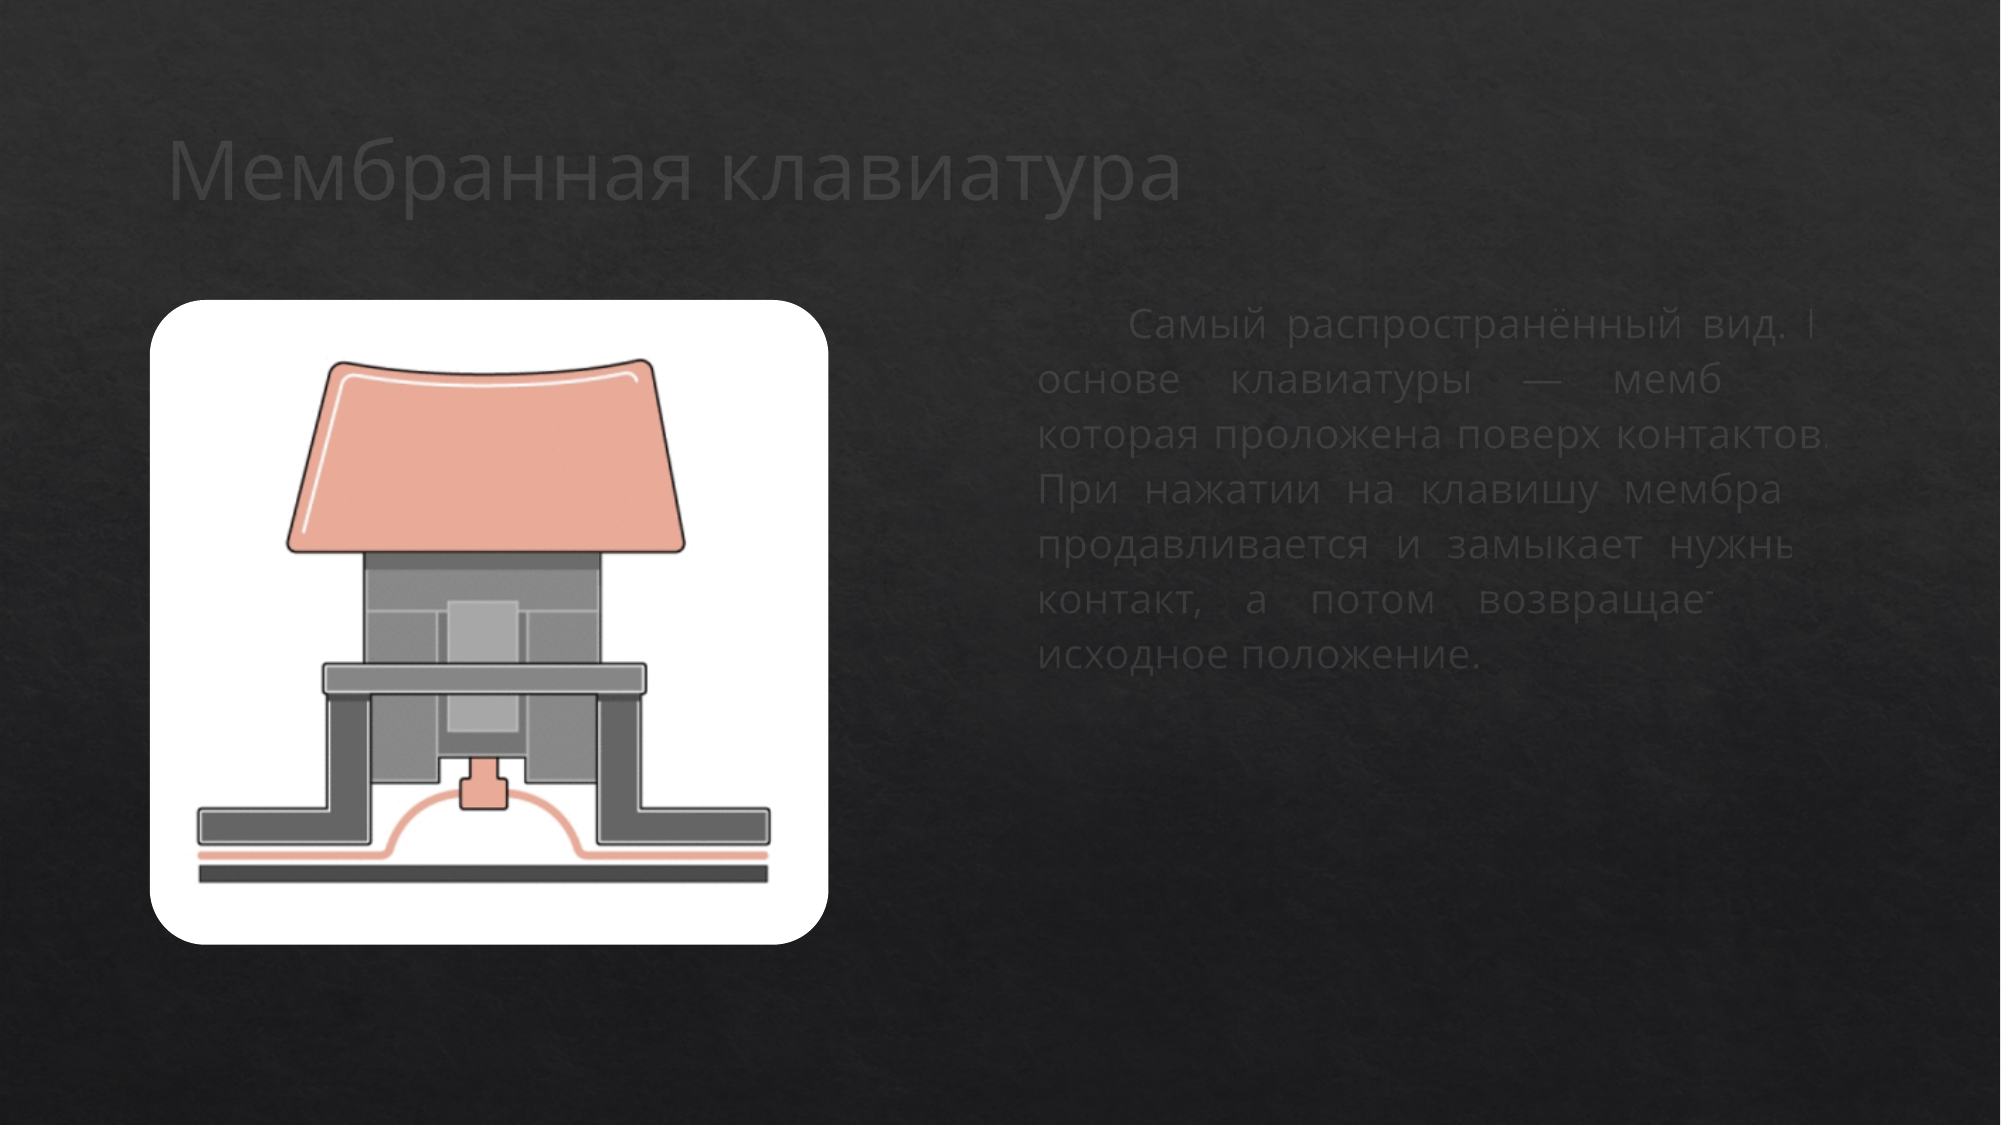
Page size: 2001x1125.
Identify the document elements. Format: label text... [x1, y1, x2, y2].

title Мембранная клавиатура [149, 87, 1849, 247]
list Самый распространённый вид. В основе клавиатуры — мембрана, которая проложена поверх контактов. При нажатии на клавишу мембрана продавливается и замыкает нужный контакт, а потом возвращается в исходное положение. [1009, 284, 1849, 1017]
picture [149, 299, 829, 945]
